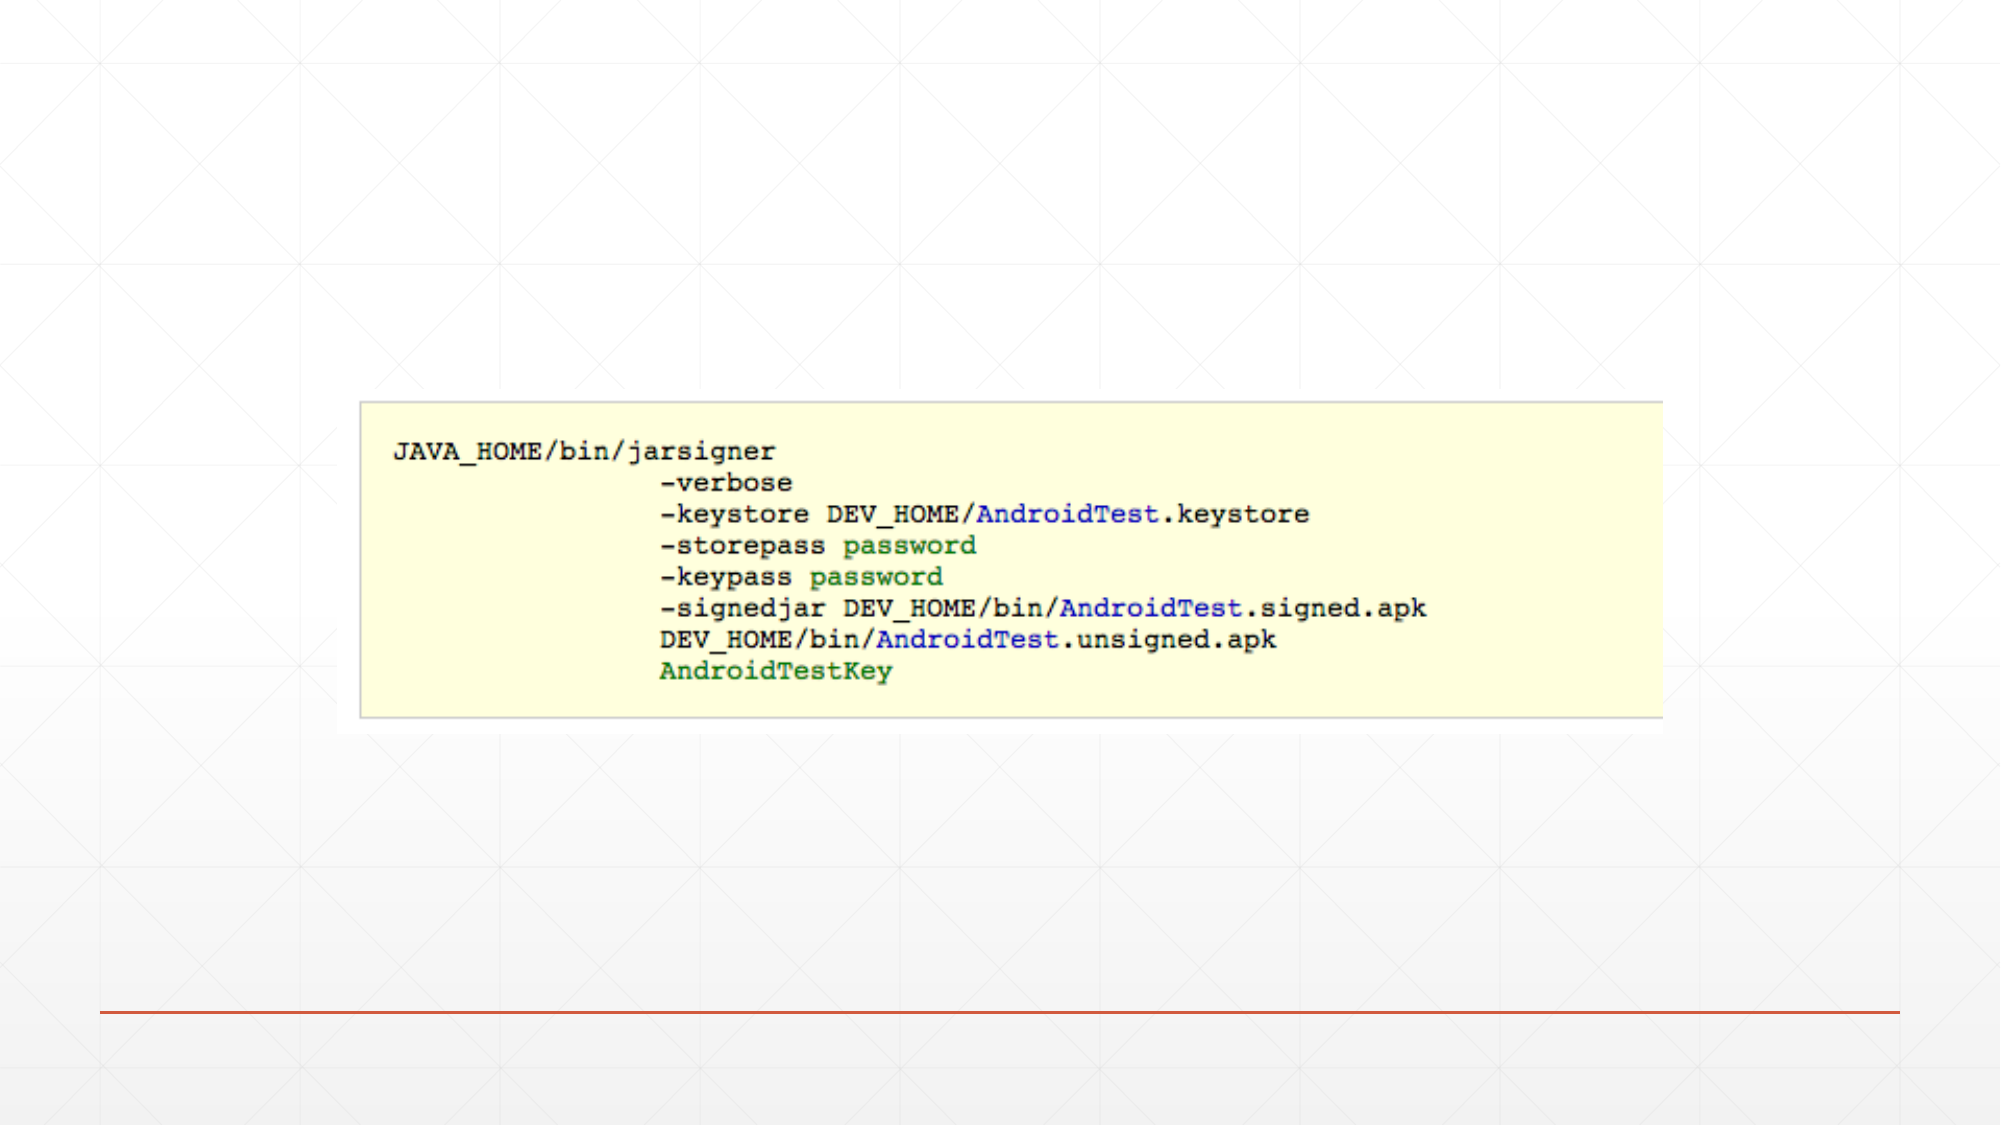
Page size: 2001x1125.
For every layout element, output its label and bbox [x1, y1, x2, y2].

picture [337, 389, 1663, 734]
